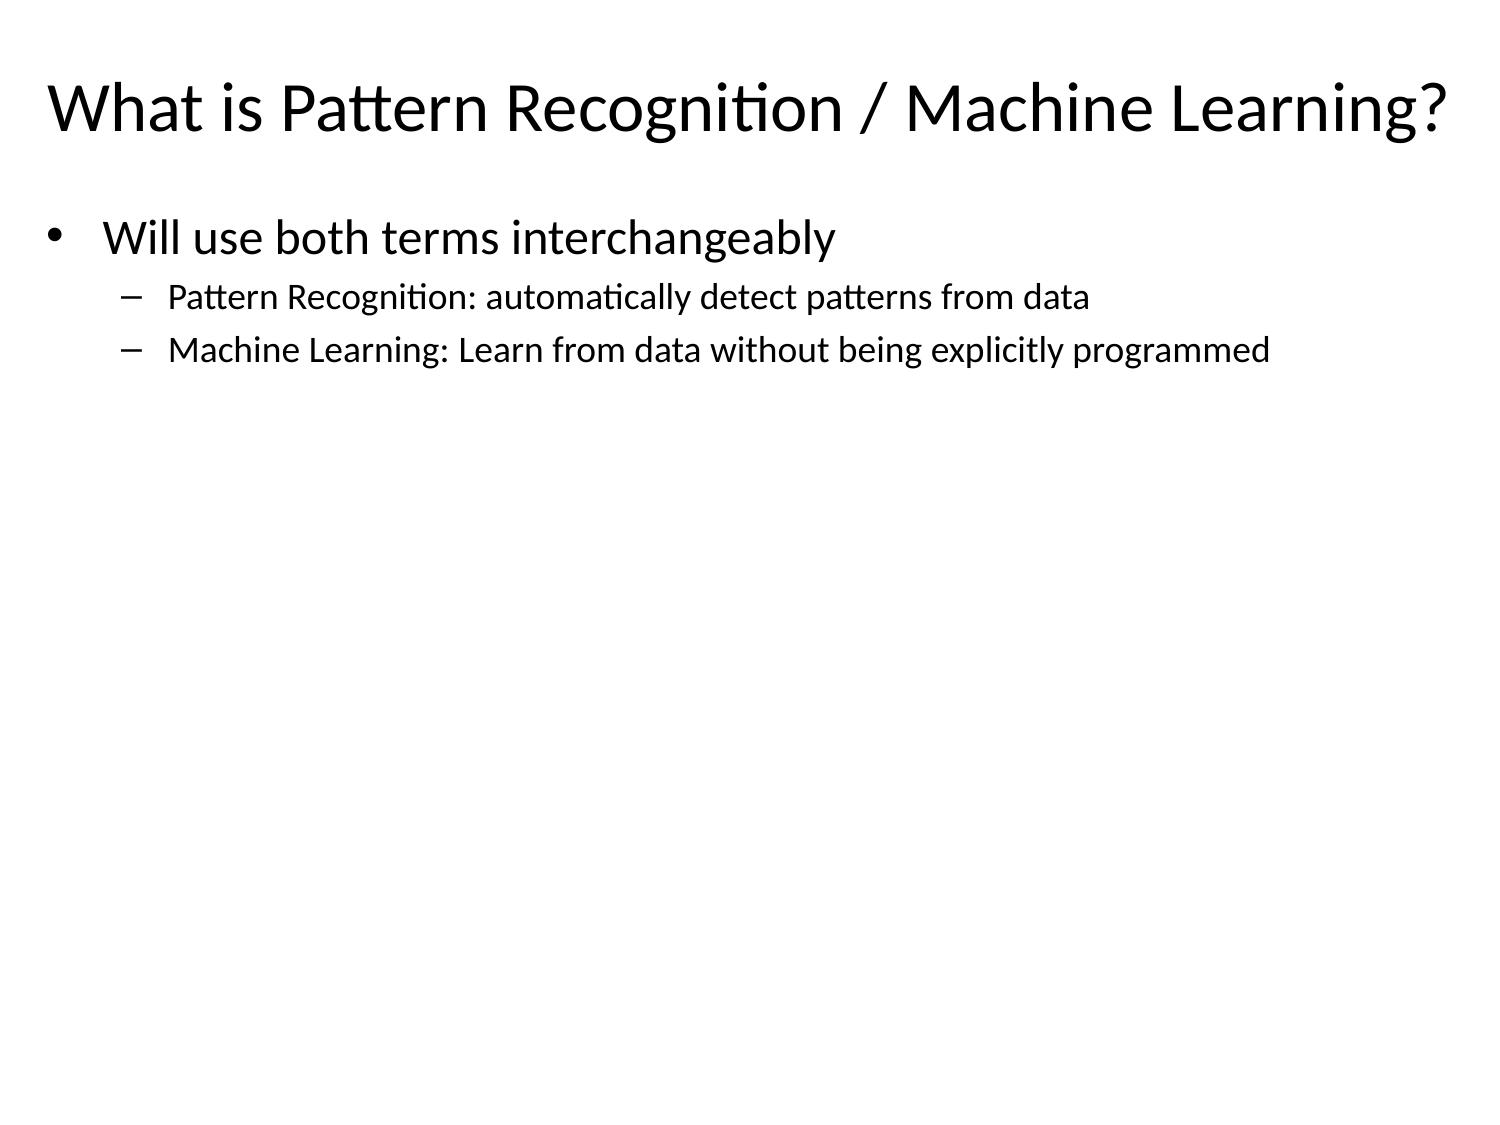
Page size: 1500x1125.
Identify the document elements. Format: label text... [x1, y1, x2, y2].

title What is Pattern Recognition / Machine Learning? [0, 9, 1500, 198]
list Will use both terms interchangeably Pattern Recognition: automatically detect patterns from data Machine Learning: Learn from data without being explicitly programmed [31, 197, 1500, 1074]
